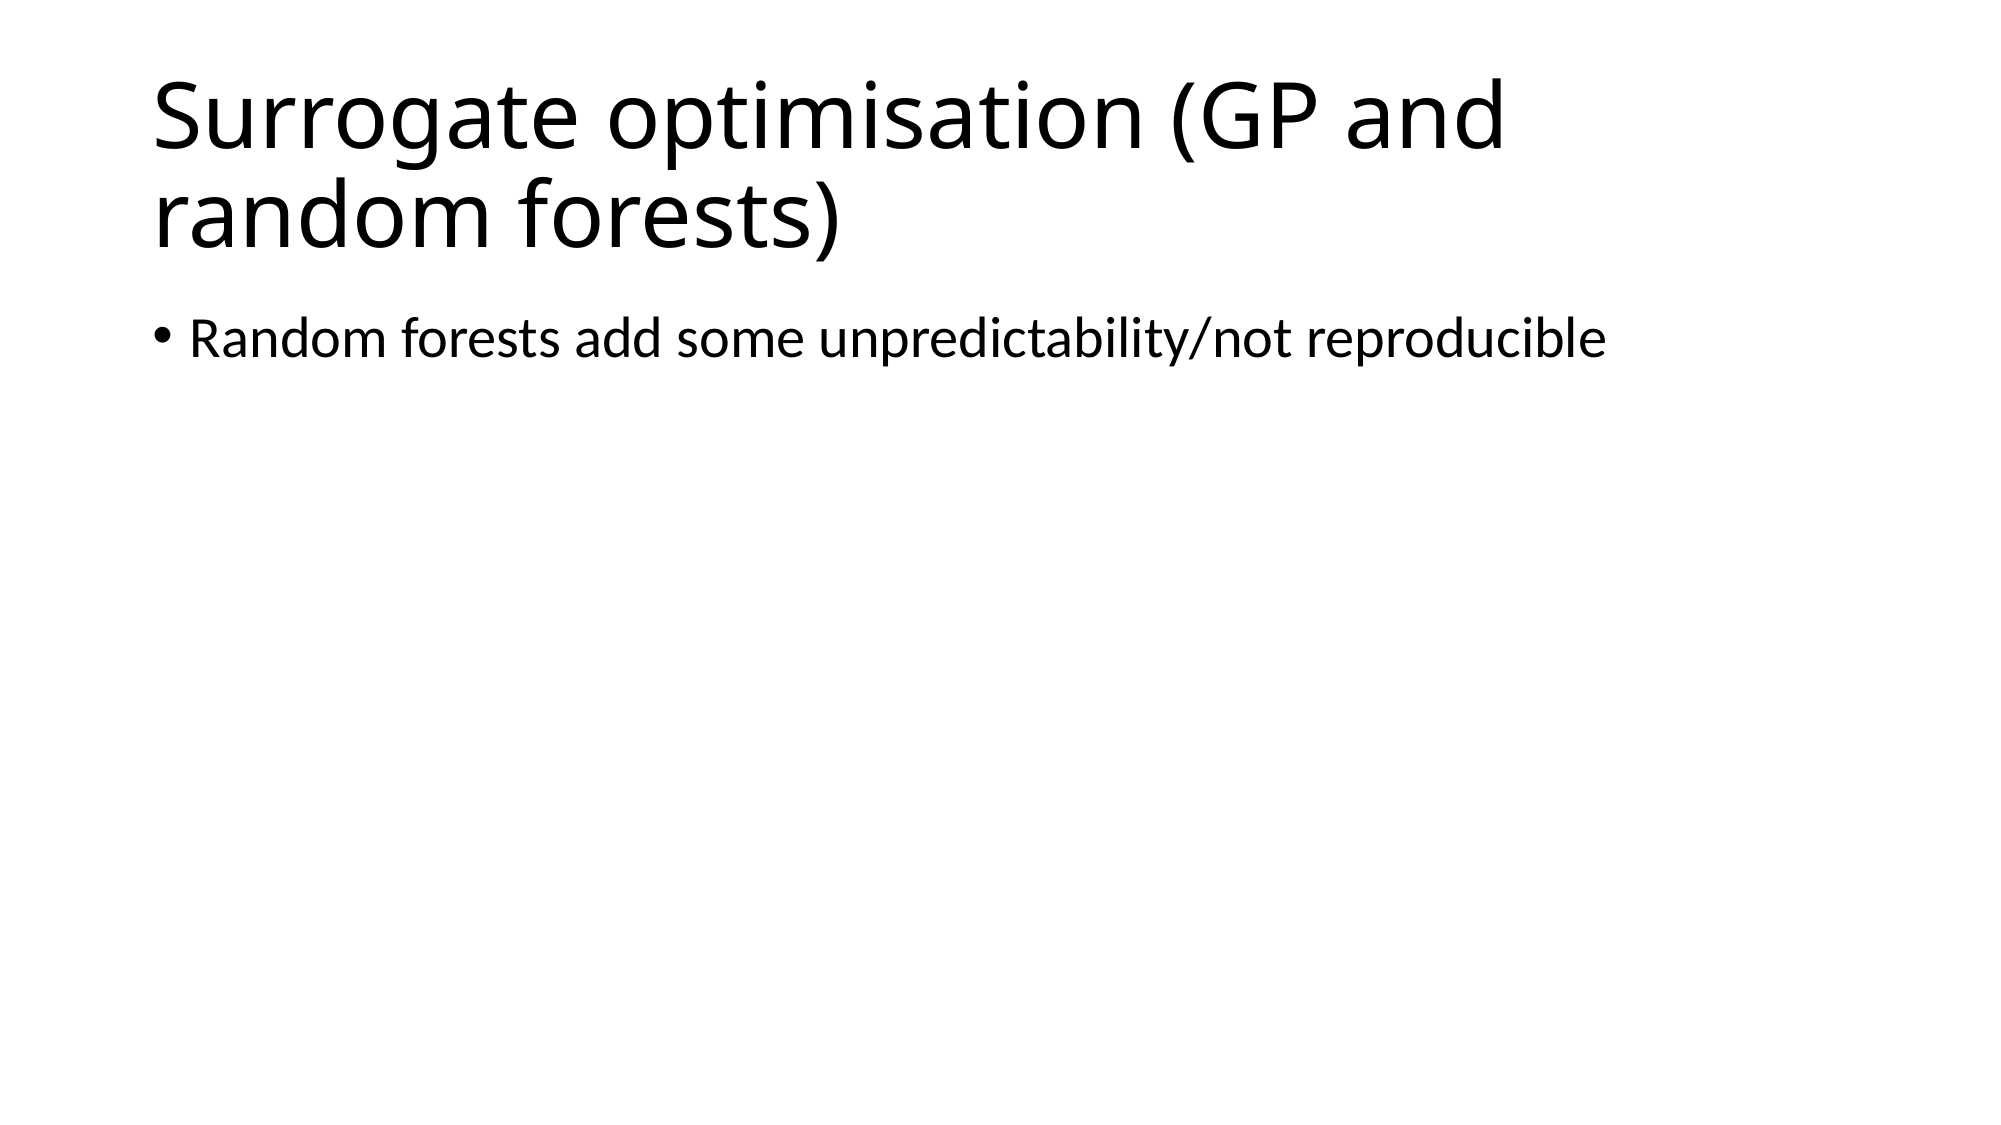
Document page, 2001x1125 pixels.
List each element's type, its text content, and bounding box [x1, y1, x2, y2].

list Random forests add some unpredictability/not reproducible [137, 299, 1863, 1014]
title Surrogate optimisation (GP and random forests) [137, 59, 1863, 278]
